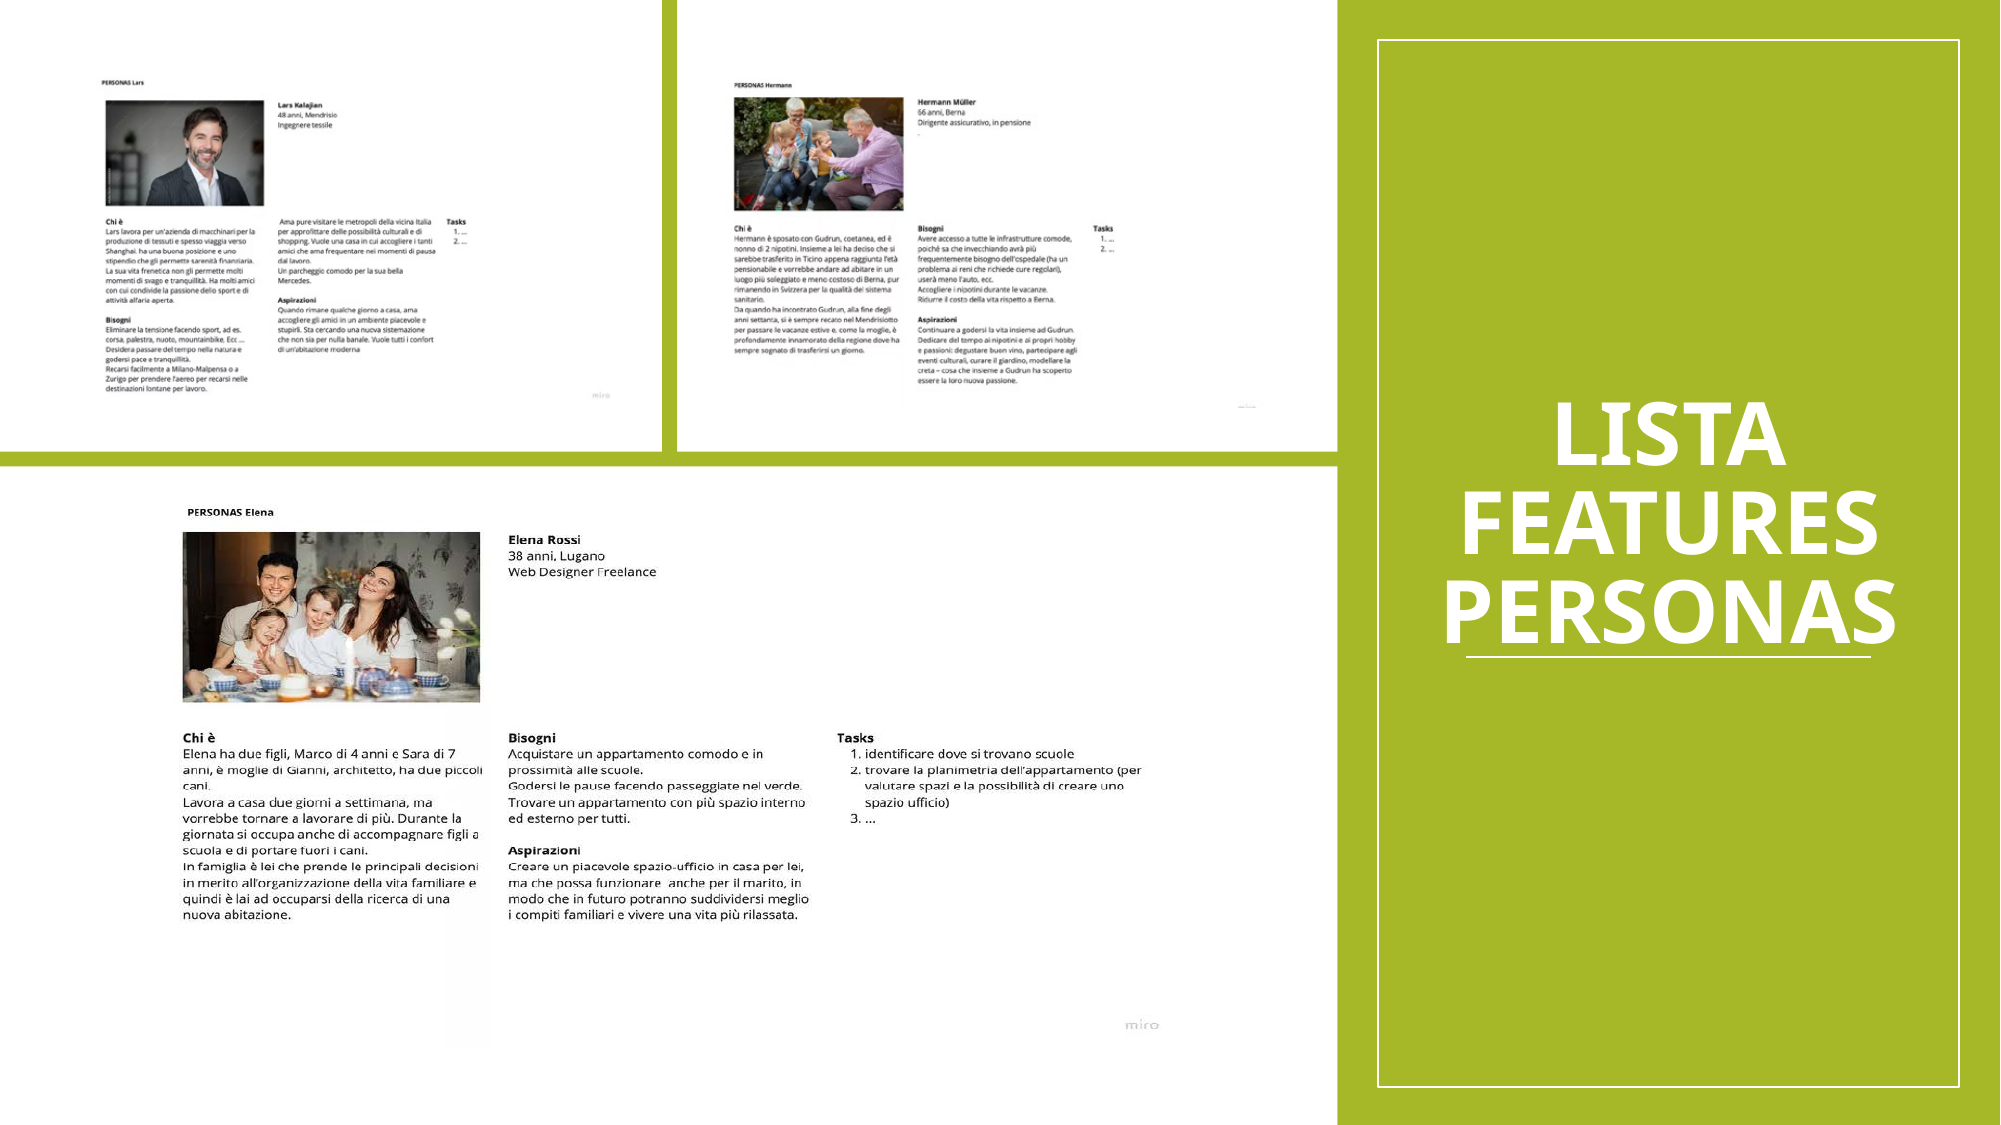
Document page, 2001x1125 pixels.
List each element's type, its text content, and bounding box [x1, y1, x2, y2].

text_box [1336, 0, 2000, 1125]
title Lista features Personas [1413, 78, 1925, 670]
picture [717, 70, 1266, 408]
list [156, 489, 1182, 1049]
text_box [0, 468, 1336, 1125]
text_box [0, 0, 661, 450]
picture [87, 68, 622, 410]
text_box [1377, 39, 1961, 1088]
text_box [679, 0, 1336, 450]
text_box [0, 450, 1341, 468]
text_box [661, 0, 679, 450]
